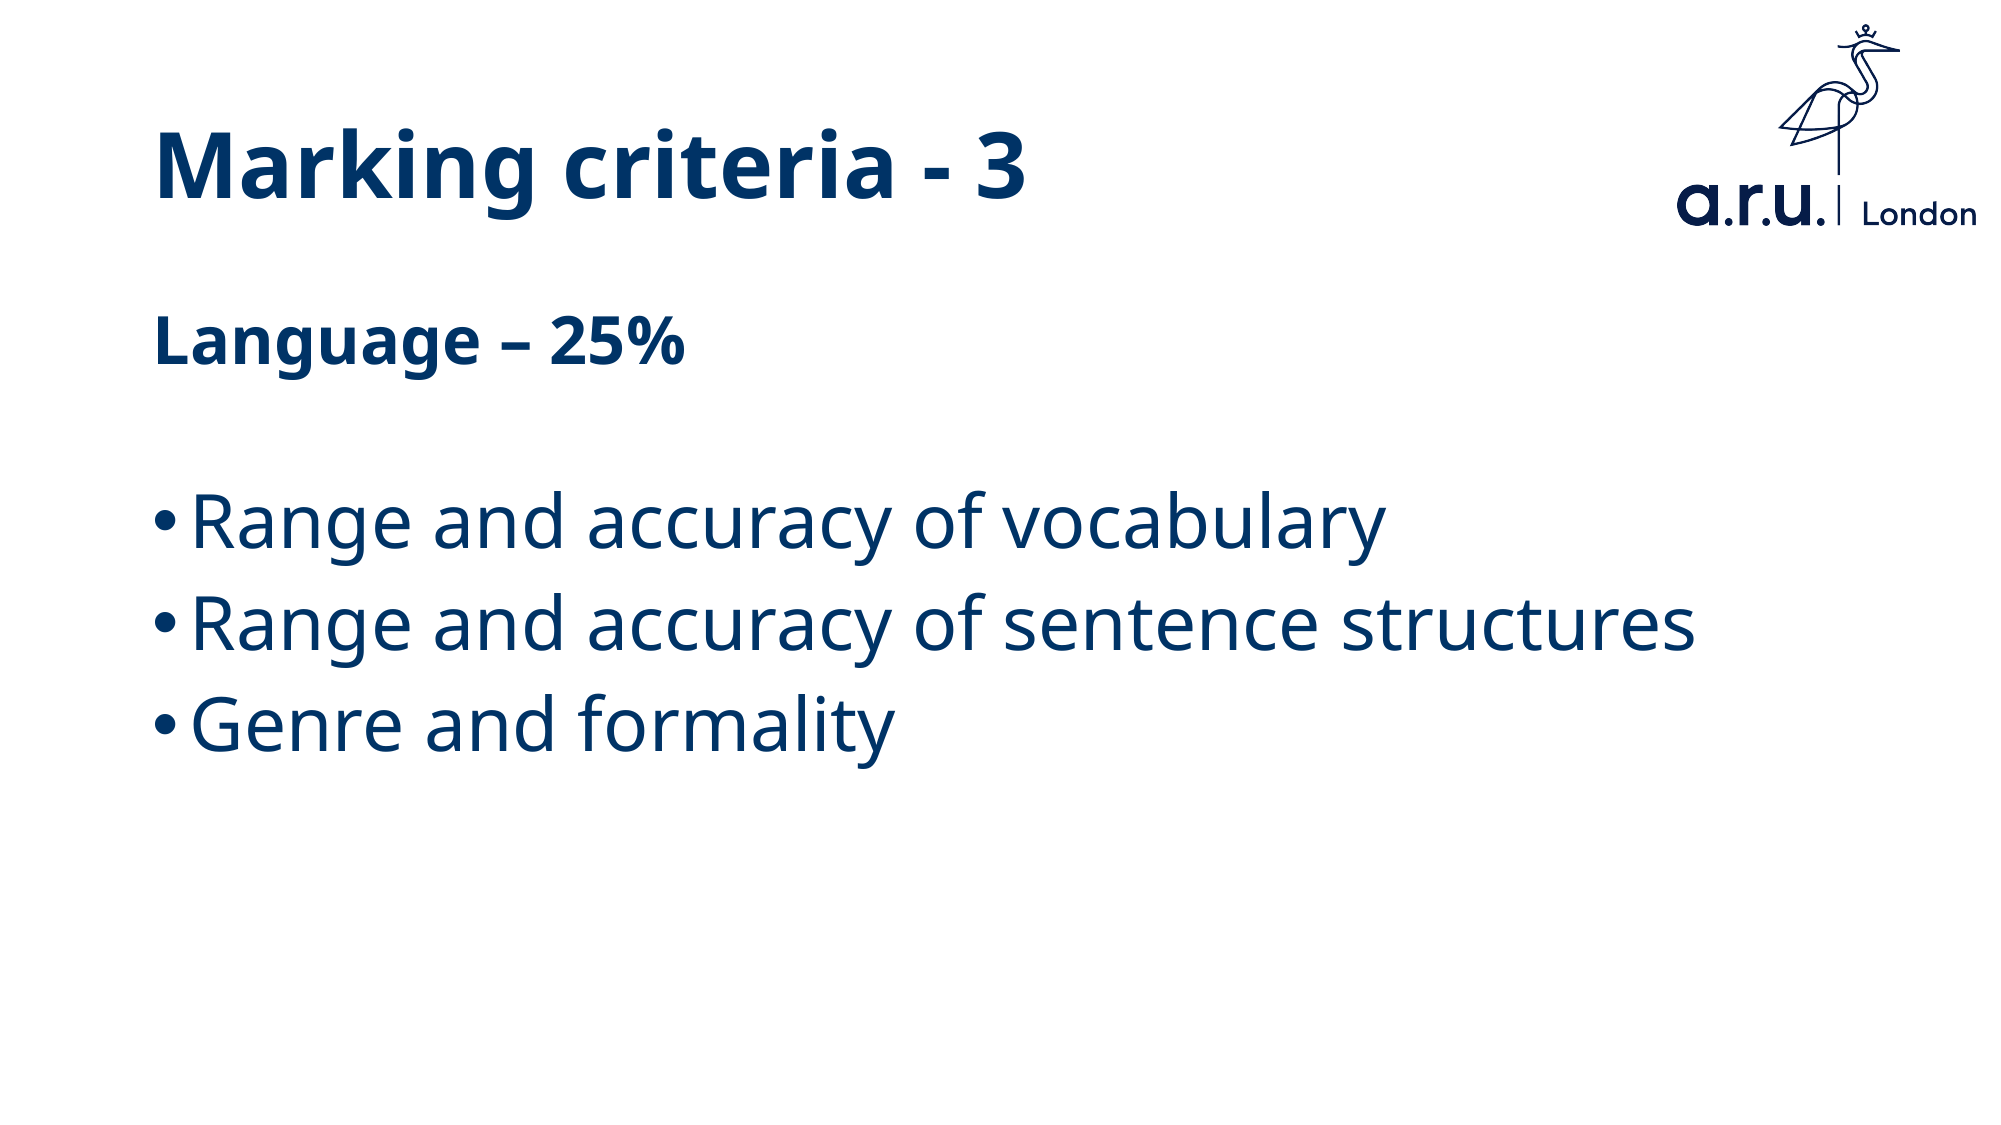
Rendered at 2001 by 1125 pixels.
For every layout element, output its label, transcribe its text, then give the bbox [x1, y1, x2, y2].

picture [1677, 24, 1976, 226]
list Language – 25% Range and accuracy of vocabulary Range and accuracy of sentence structures Genre and formality [137, 299, 1896, 906]
title Marking criteria - 3 [137, 59, 1863, 278]
